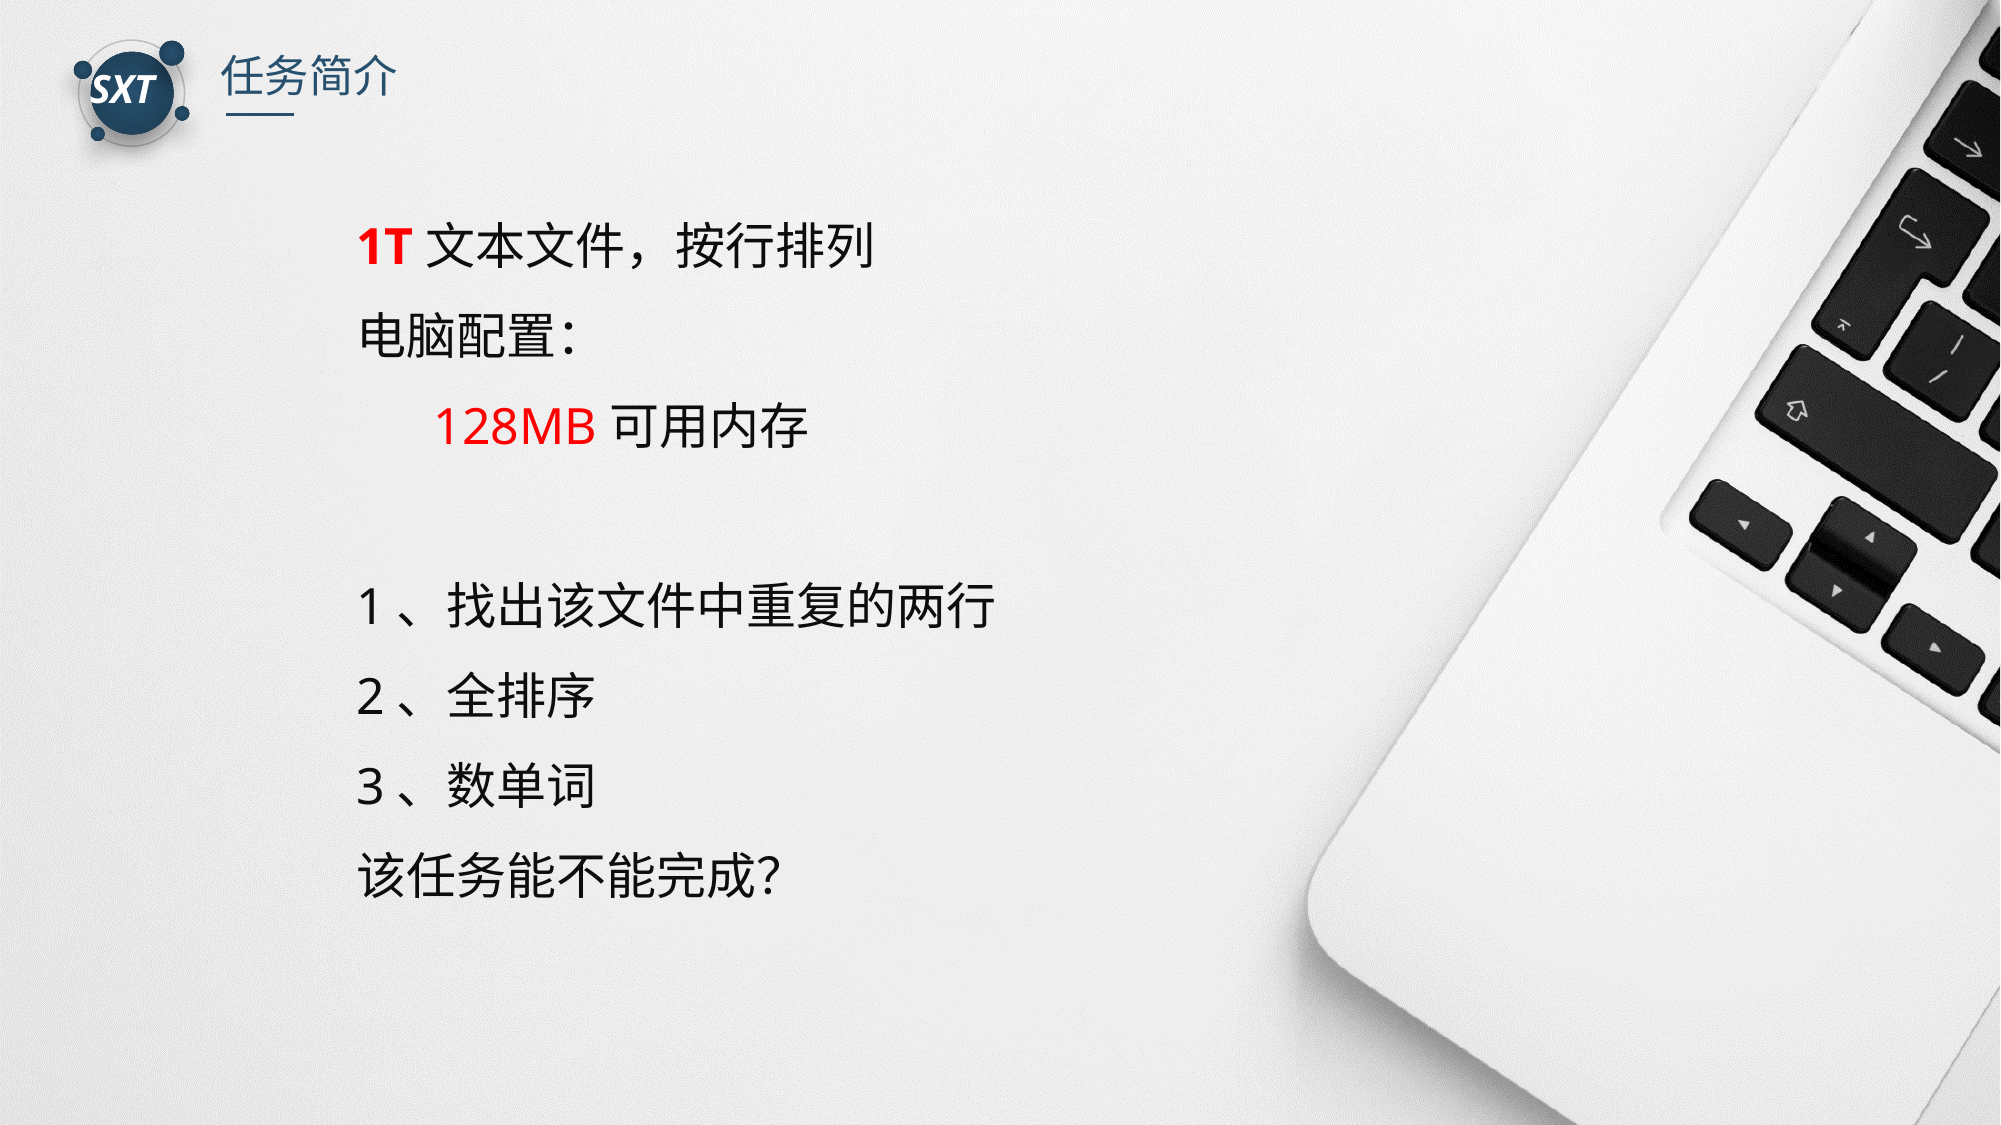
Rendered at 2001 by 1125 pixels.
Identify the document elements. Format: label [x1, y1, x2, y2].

text_box [73, 40, 190, 147]
picture [0, 0, 2001, 1125]
